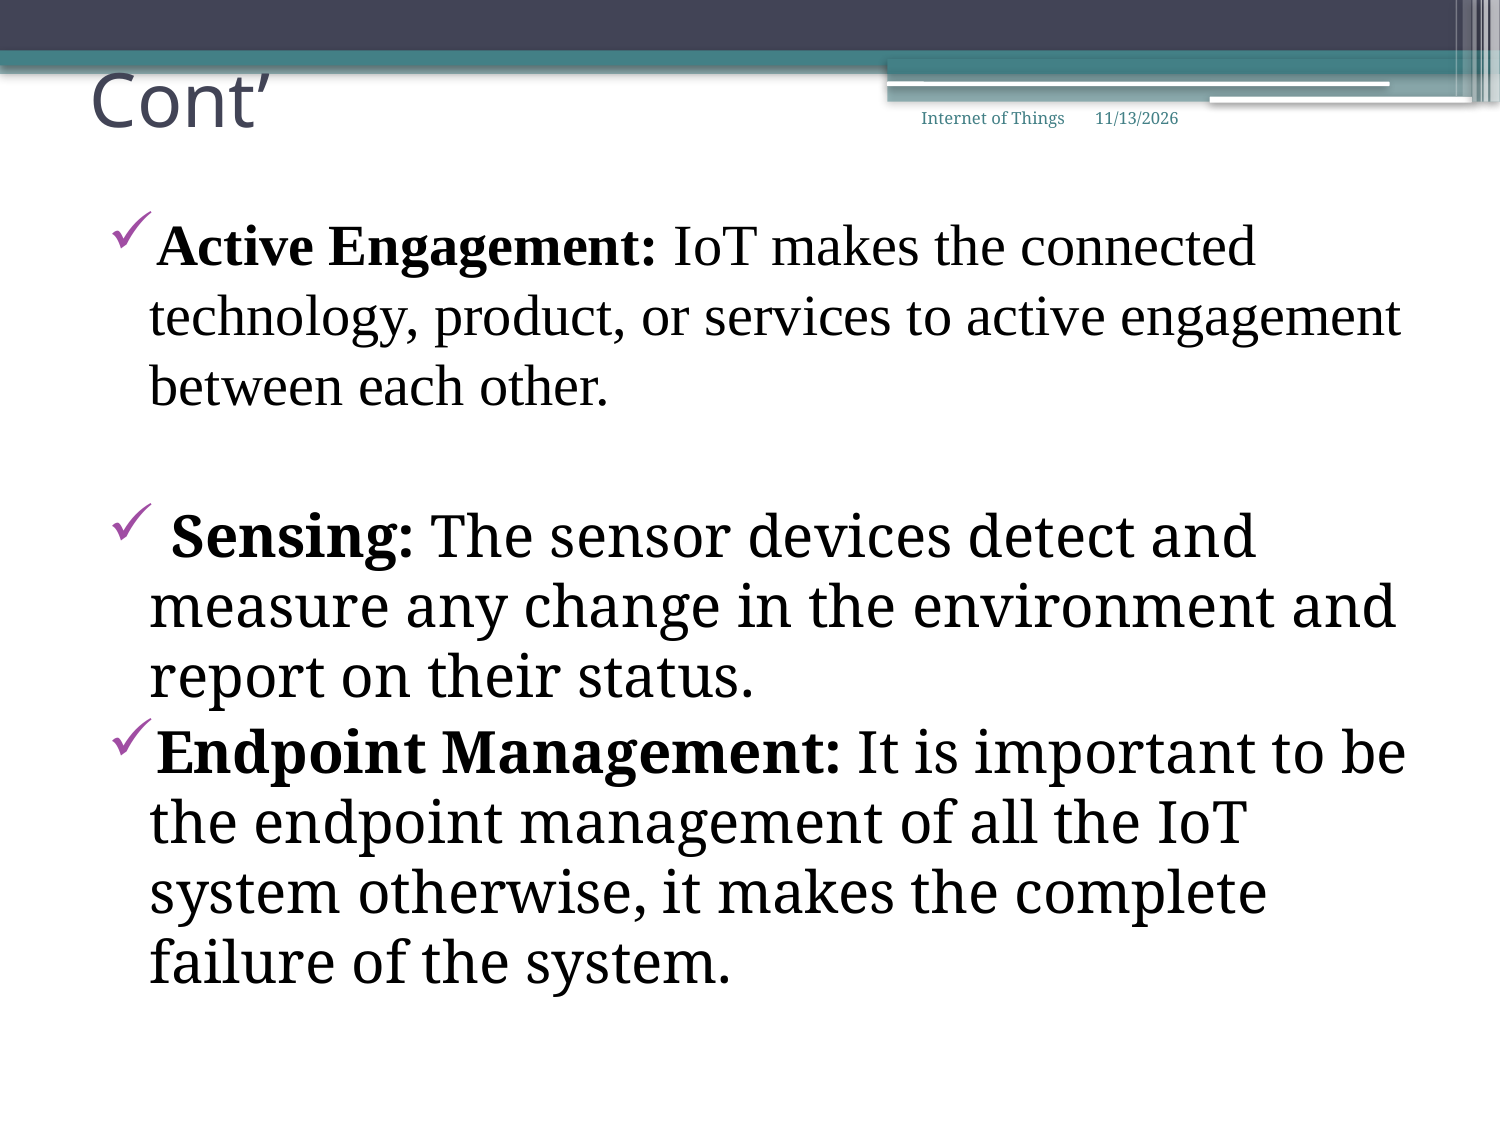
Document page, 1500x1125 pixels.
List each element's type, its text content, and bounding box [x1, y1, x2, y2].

list Active Engagement: IoT makes the connected technology, product, or services to active engagement between each other. Sensing: The sensor devices detect and measure any change in the environment and report on their status. Endpoint Management: It is important to be the endpoint management of all the IoT system otherwise, it makes the complete failure of the system. [75, 200, 1425, 1075]
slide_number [1080, 100, 1238, 176]
title Cont’ [75, 45, 1425, 150]
footer Internet of Things [862, 100, 1080, 176]
